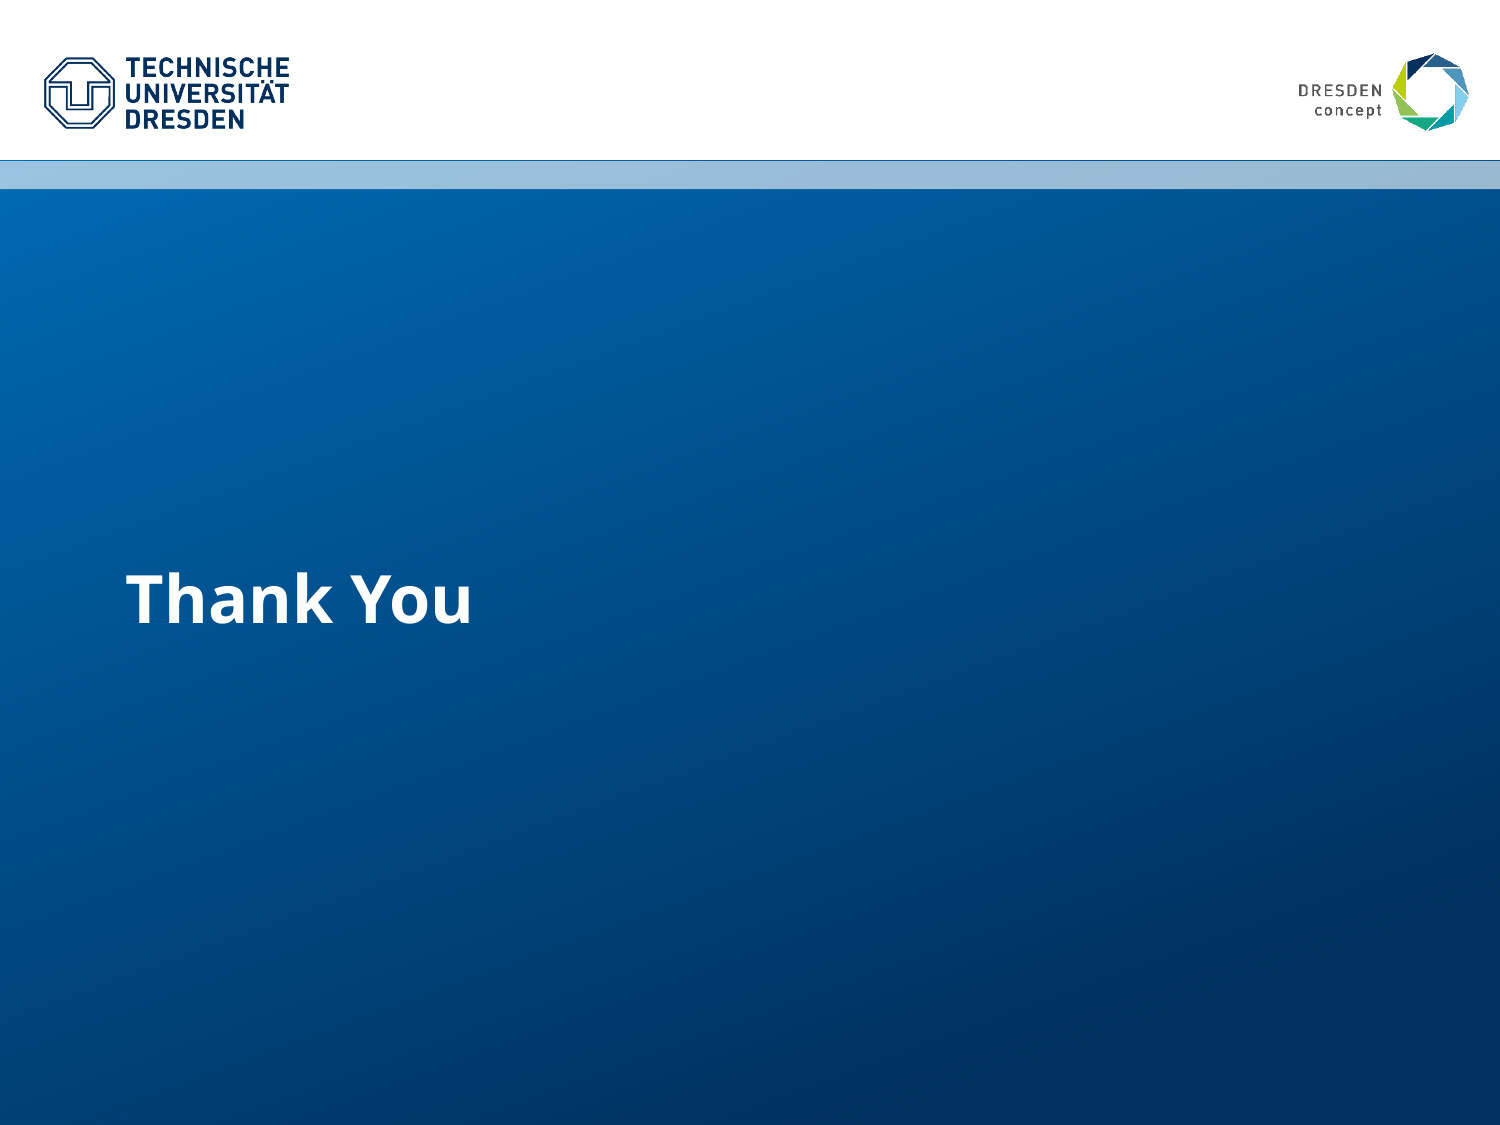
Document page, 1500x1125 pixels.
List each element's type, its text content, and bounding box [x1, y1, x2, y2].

picture [44, 57, 289, 129]
title Thank You [125, 556, 1436, 716]
picture [1299, 53, 1469, 131]
